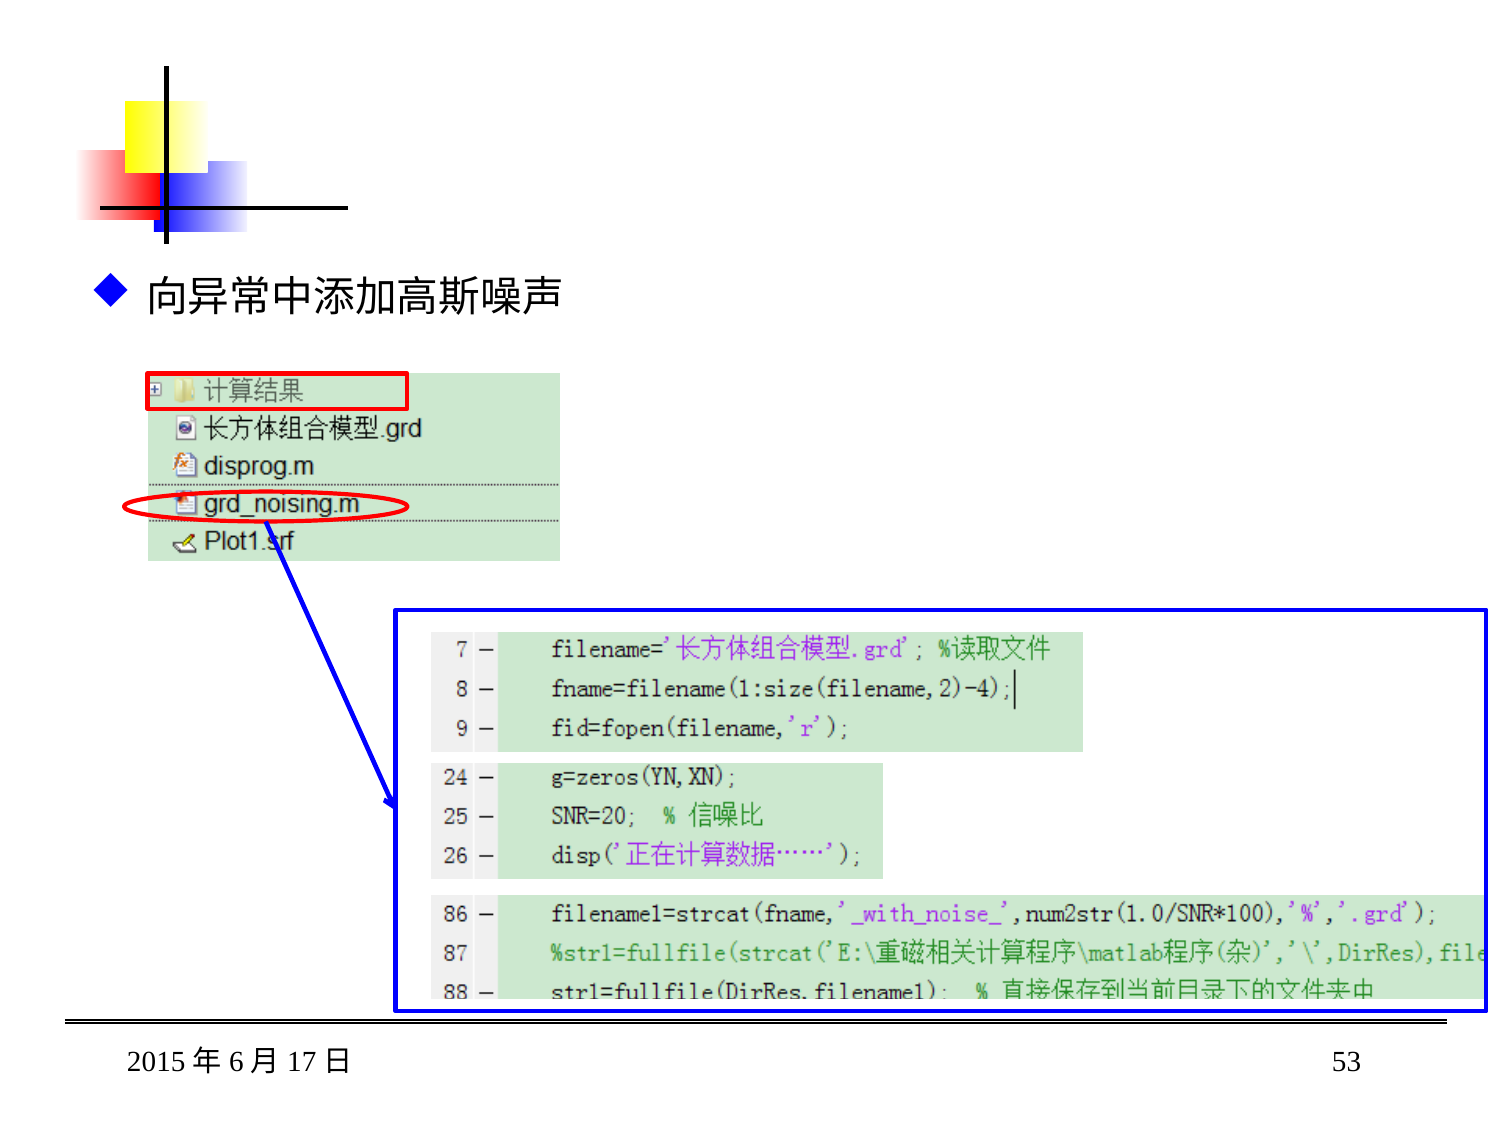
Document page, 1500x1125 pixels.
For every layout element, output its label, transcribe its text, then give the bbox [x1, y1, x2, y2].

text_box [393, 608, 1488, 1013]
picture [148, 373, 560, 562]
text_box [122, 497, 142, 516]
picture [430, 762, 883, 880]
list 向异常中添加高斯噪声 [75, 262, 1425, 1005]
picture [430, 632, 1083, 752]
picture [430, 881, 1487, 999]
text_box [265, 521, 396, 811]
